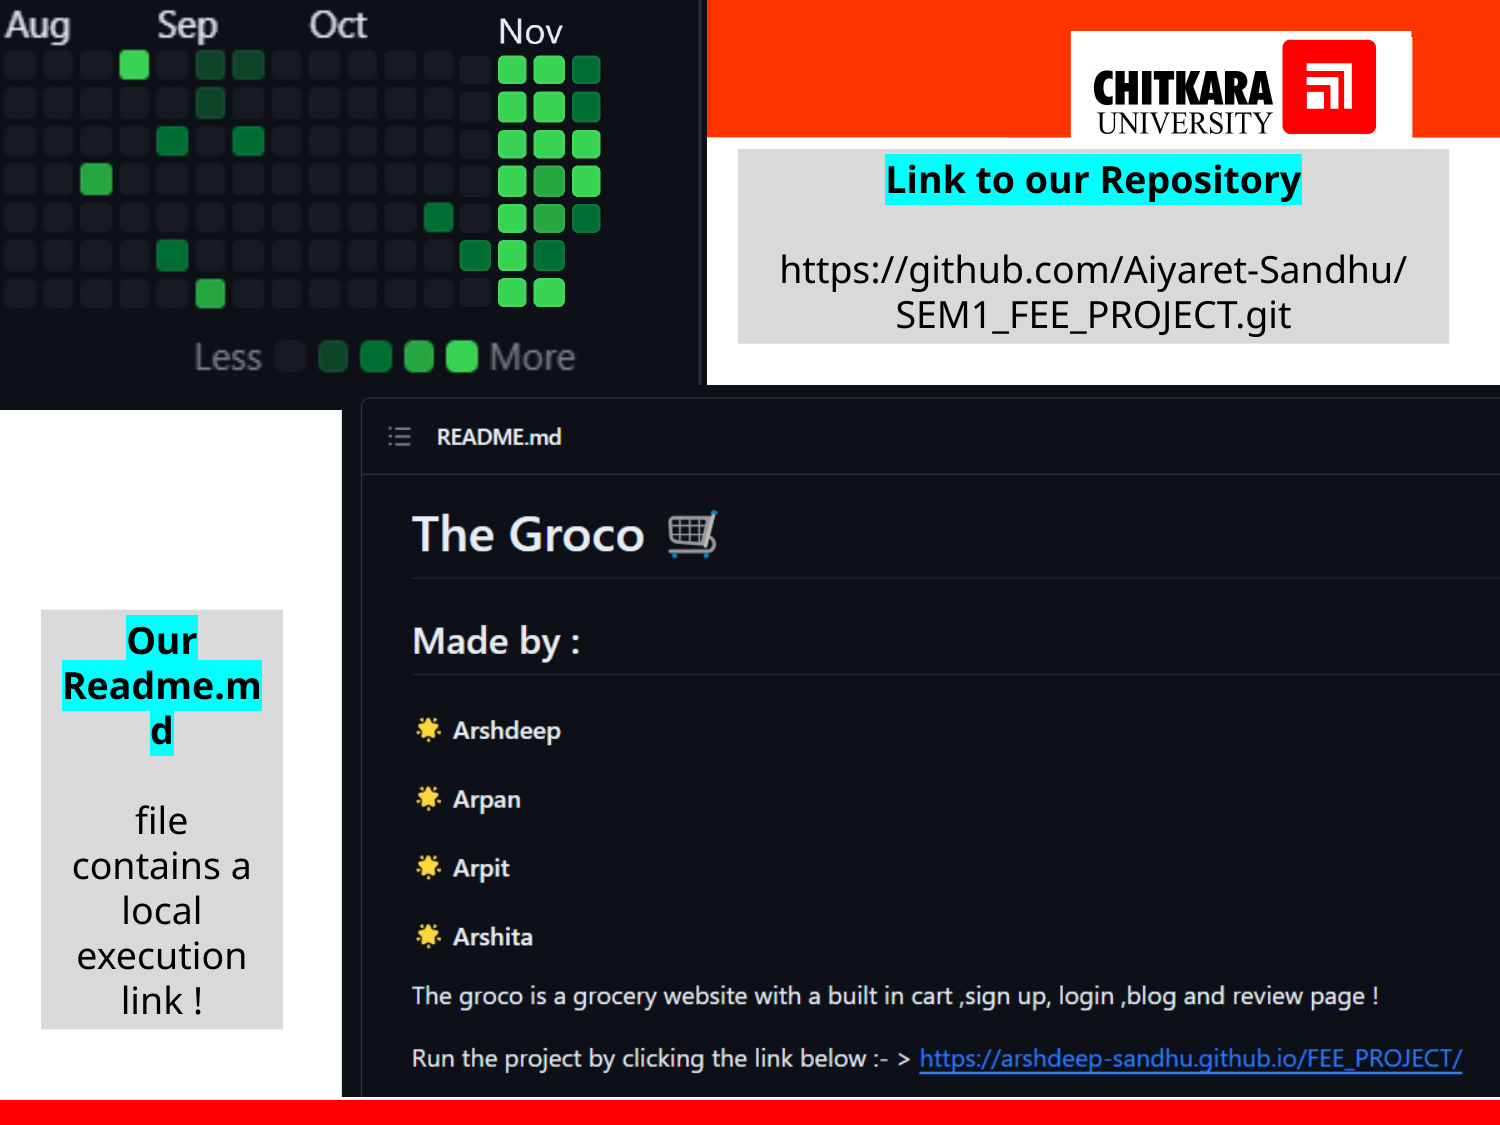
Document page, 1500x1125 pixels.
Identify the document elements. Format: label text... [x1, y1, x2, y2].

picture [1074, 37, 1391, 138]
text_box Link to our Repository https://github.com/Aiyaret-Sandhu/SEM1_FEE_PROJECT.git [738, 148, 1450, 344]
picture [0, 0, 1500, 1098]
text_box Our Readme.md file contains a local execution link ! [41, 609, 283, 1030]
